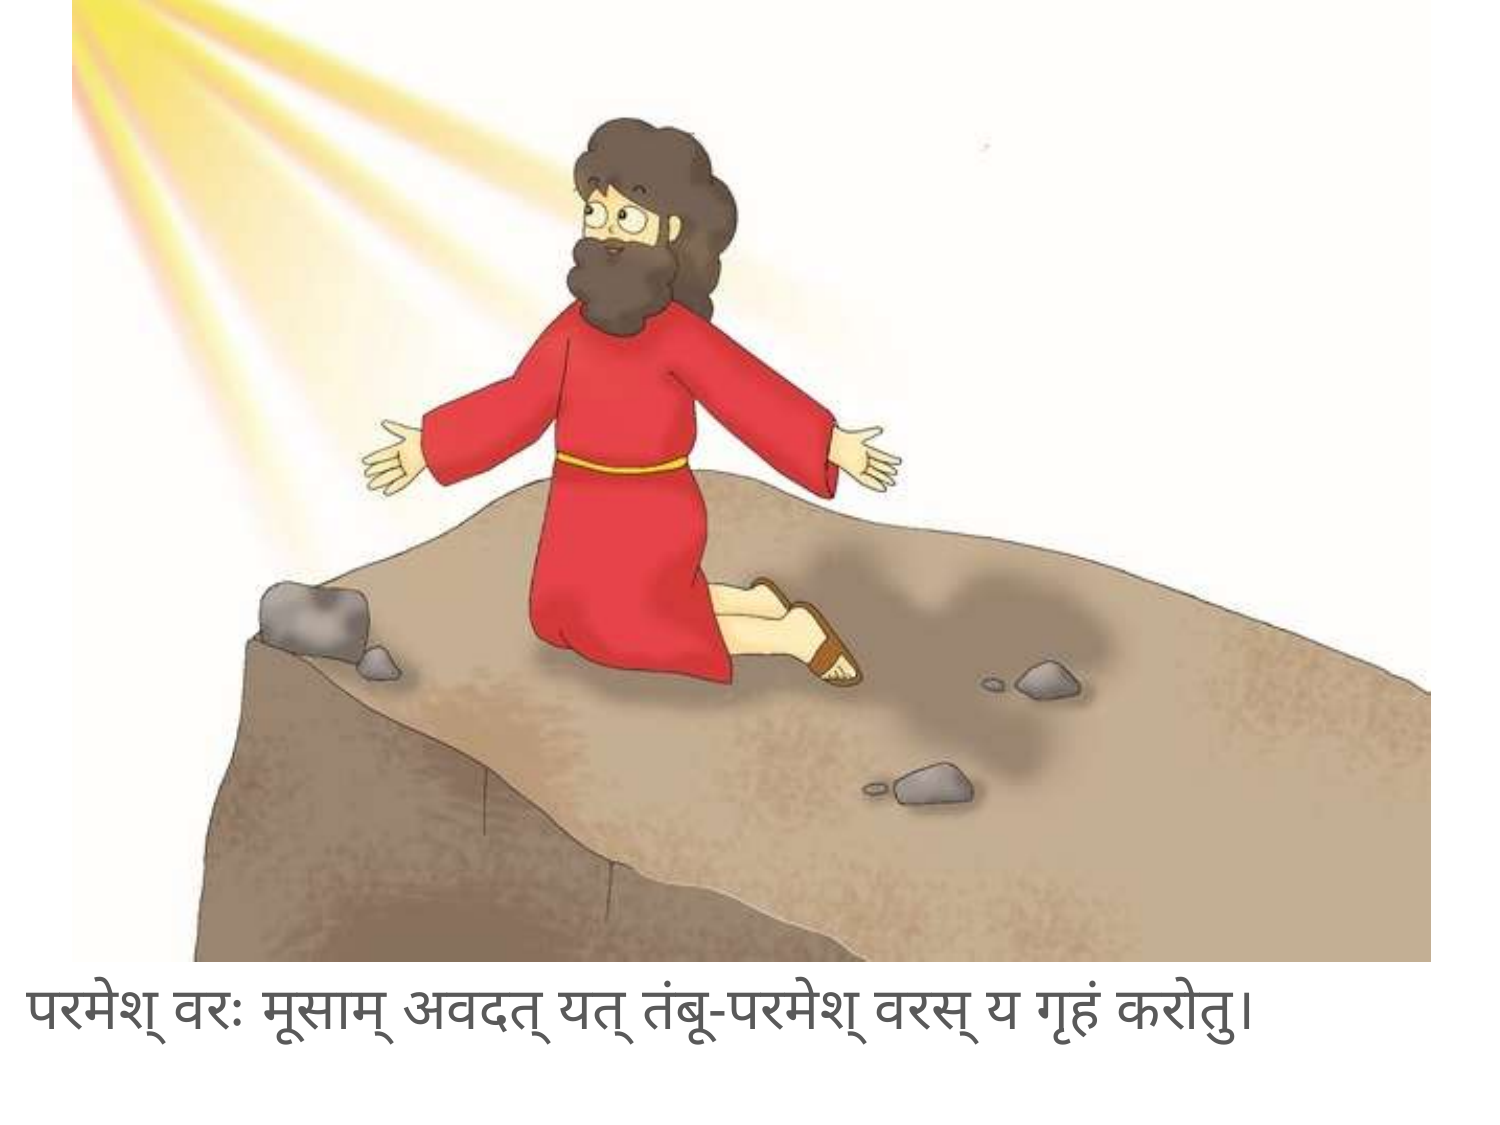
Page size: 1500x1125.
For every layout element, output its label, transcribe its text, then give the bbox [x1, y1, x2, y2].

picture [72, 0, 1431, 963]
text_box परमेश् वरः मूसाम् अवदत् यत् तंबू-परमेश् वरस् य गृहं करोतु। [11, 964, 1483, 1049]
